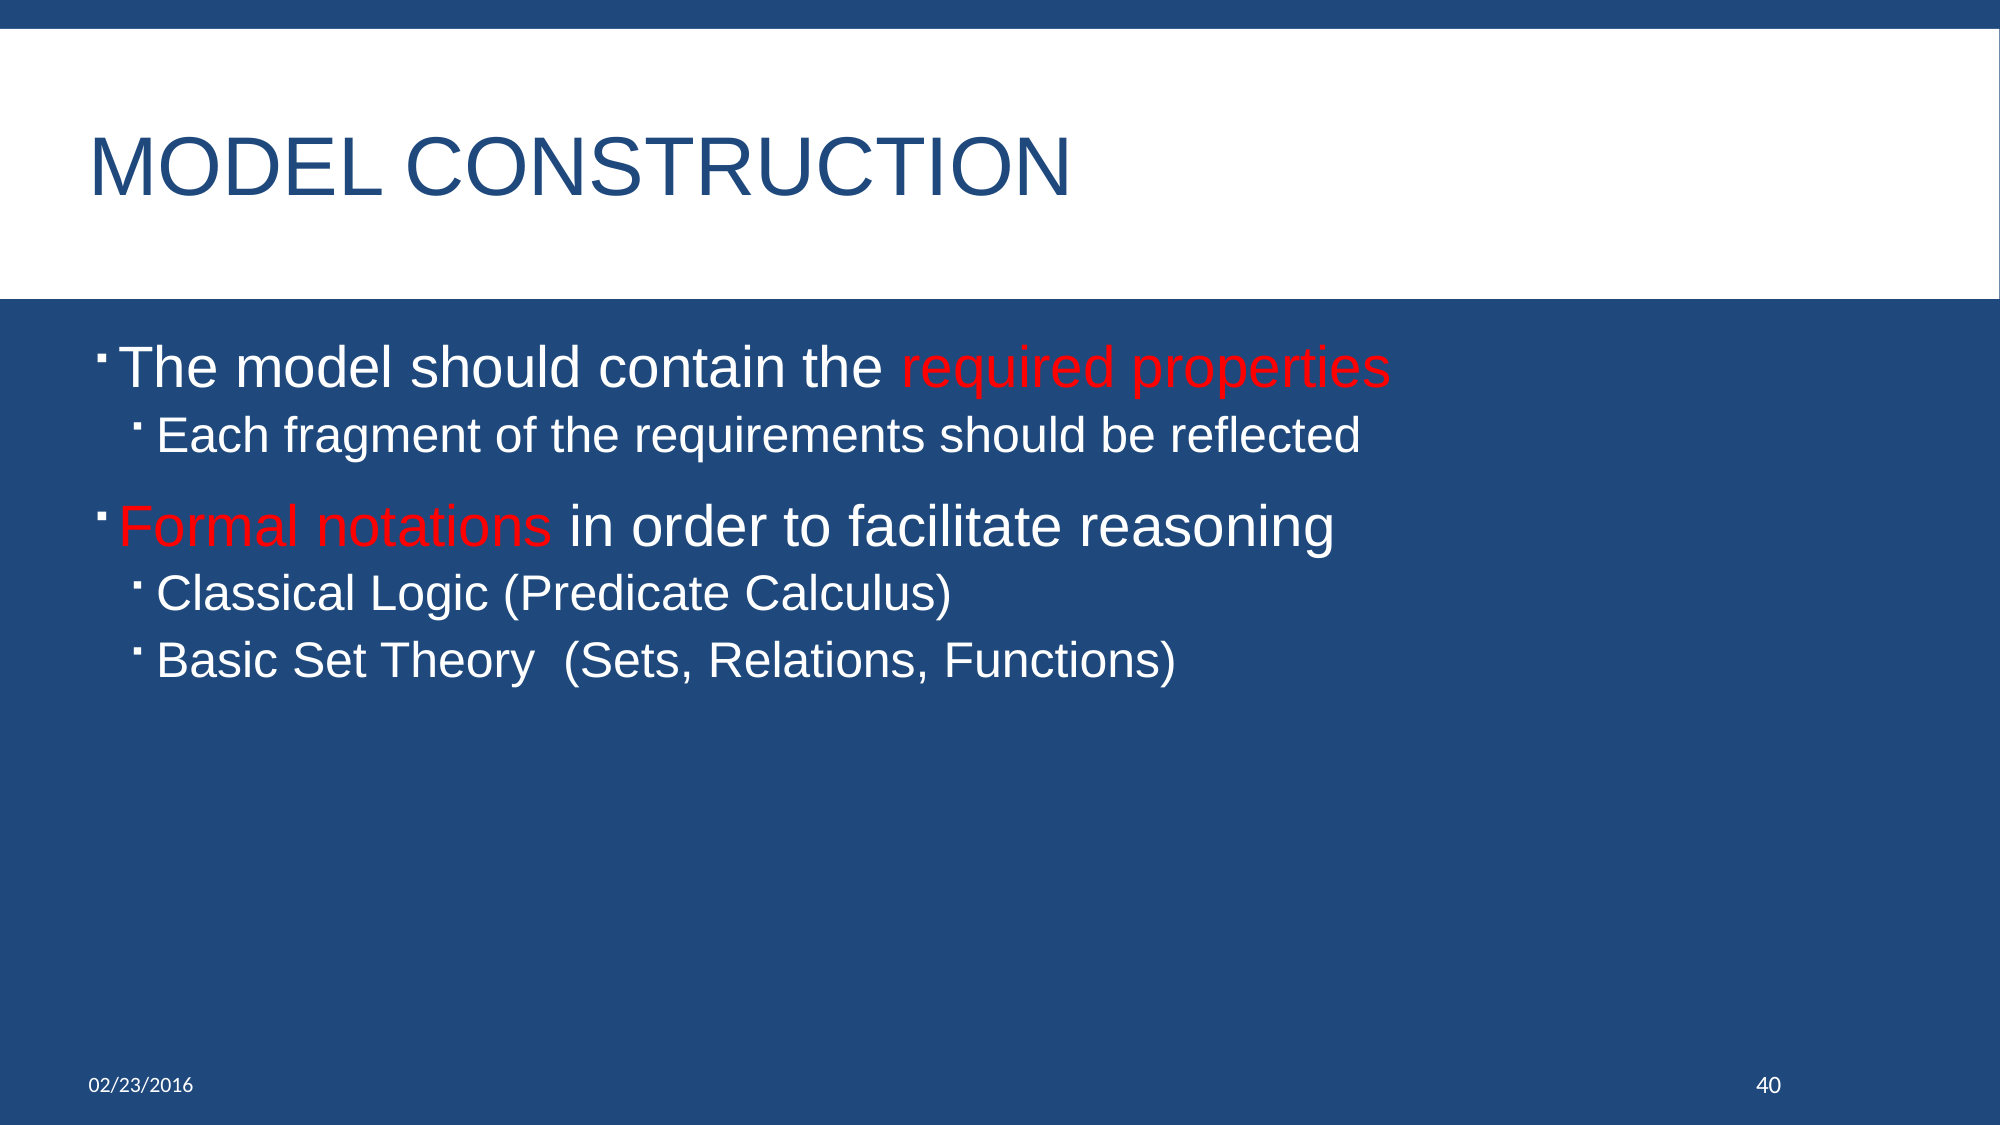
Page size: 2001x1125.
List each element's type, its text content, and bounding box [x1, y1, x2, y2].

slide_number 40 [1748, 1053, 1924, 1114]
list The model should contain the required properties Each fragment of the requirements should be reflected Formal notations in order to facilitate reasoning Classical Logic (Predicate Calculus) Basic Set Theory (Sets, Relations, Functions) [73, 329, 1924, 1020]
title Model construction [73, 46, 1924, 295]
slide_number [73, 1053, 690, 1114]
